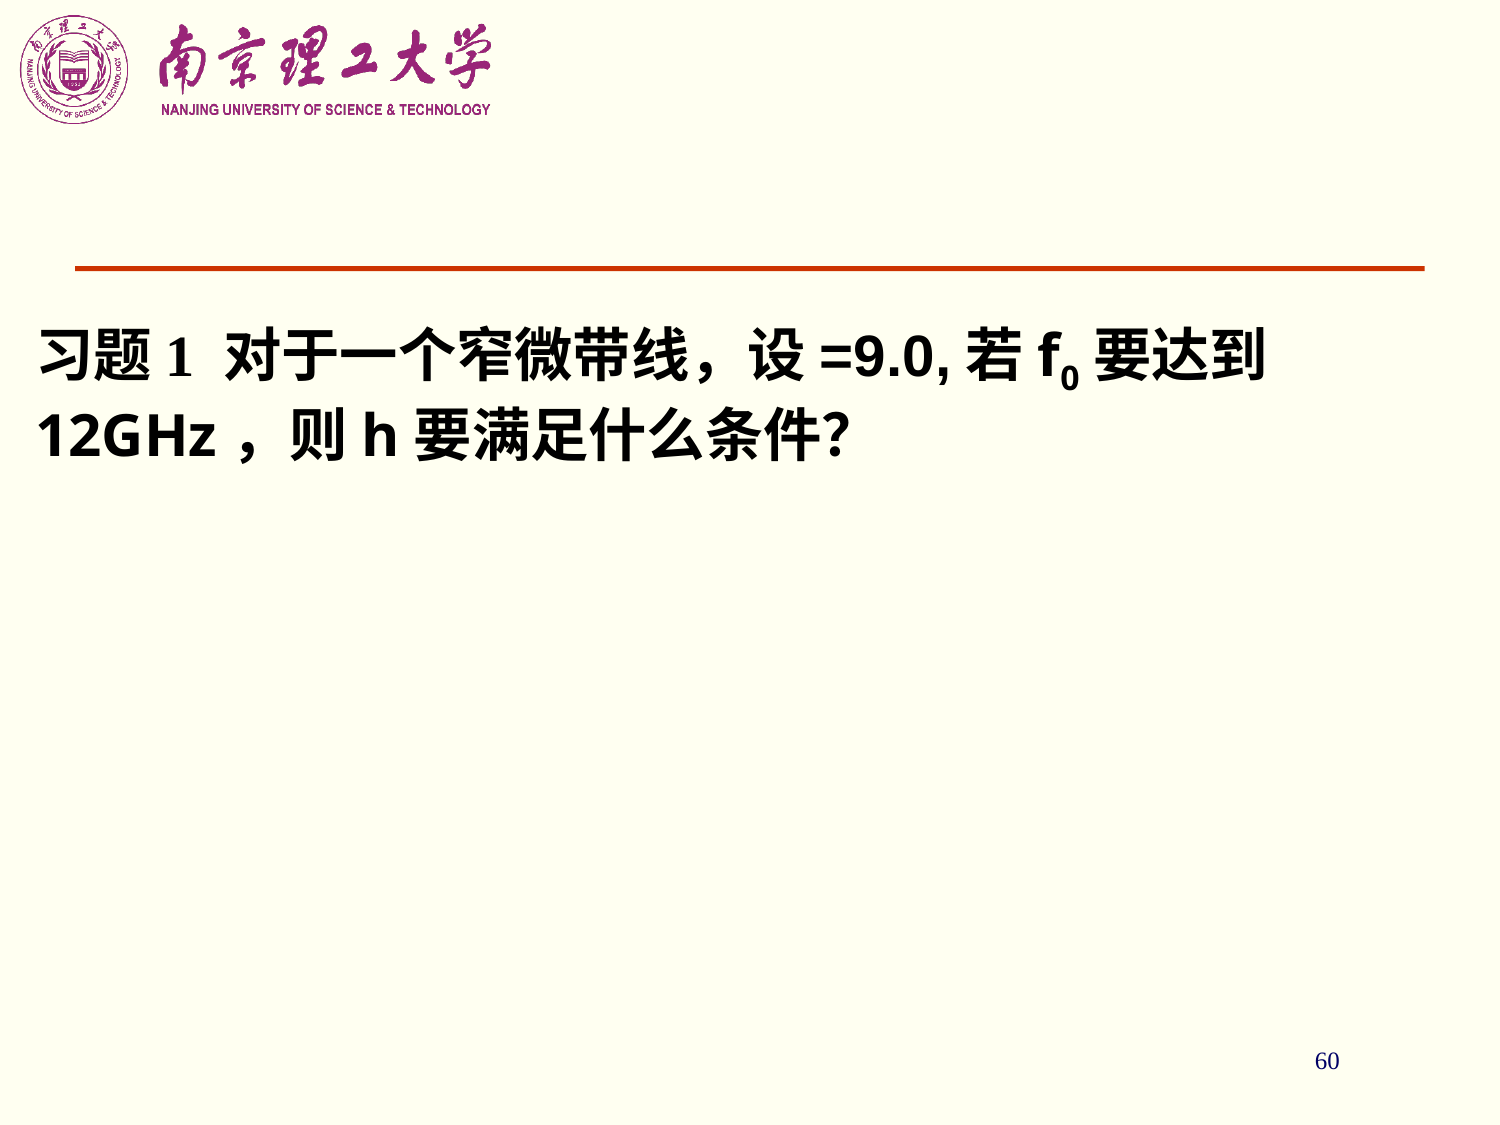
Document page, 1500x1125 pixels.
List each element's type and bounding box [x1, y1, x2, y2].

picture [17, 15, 491, 126]
